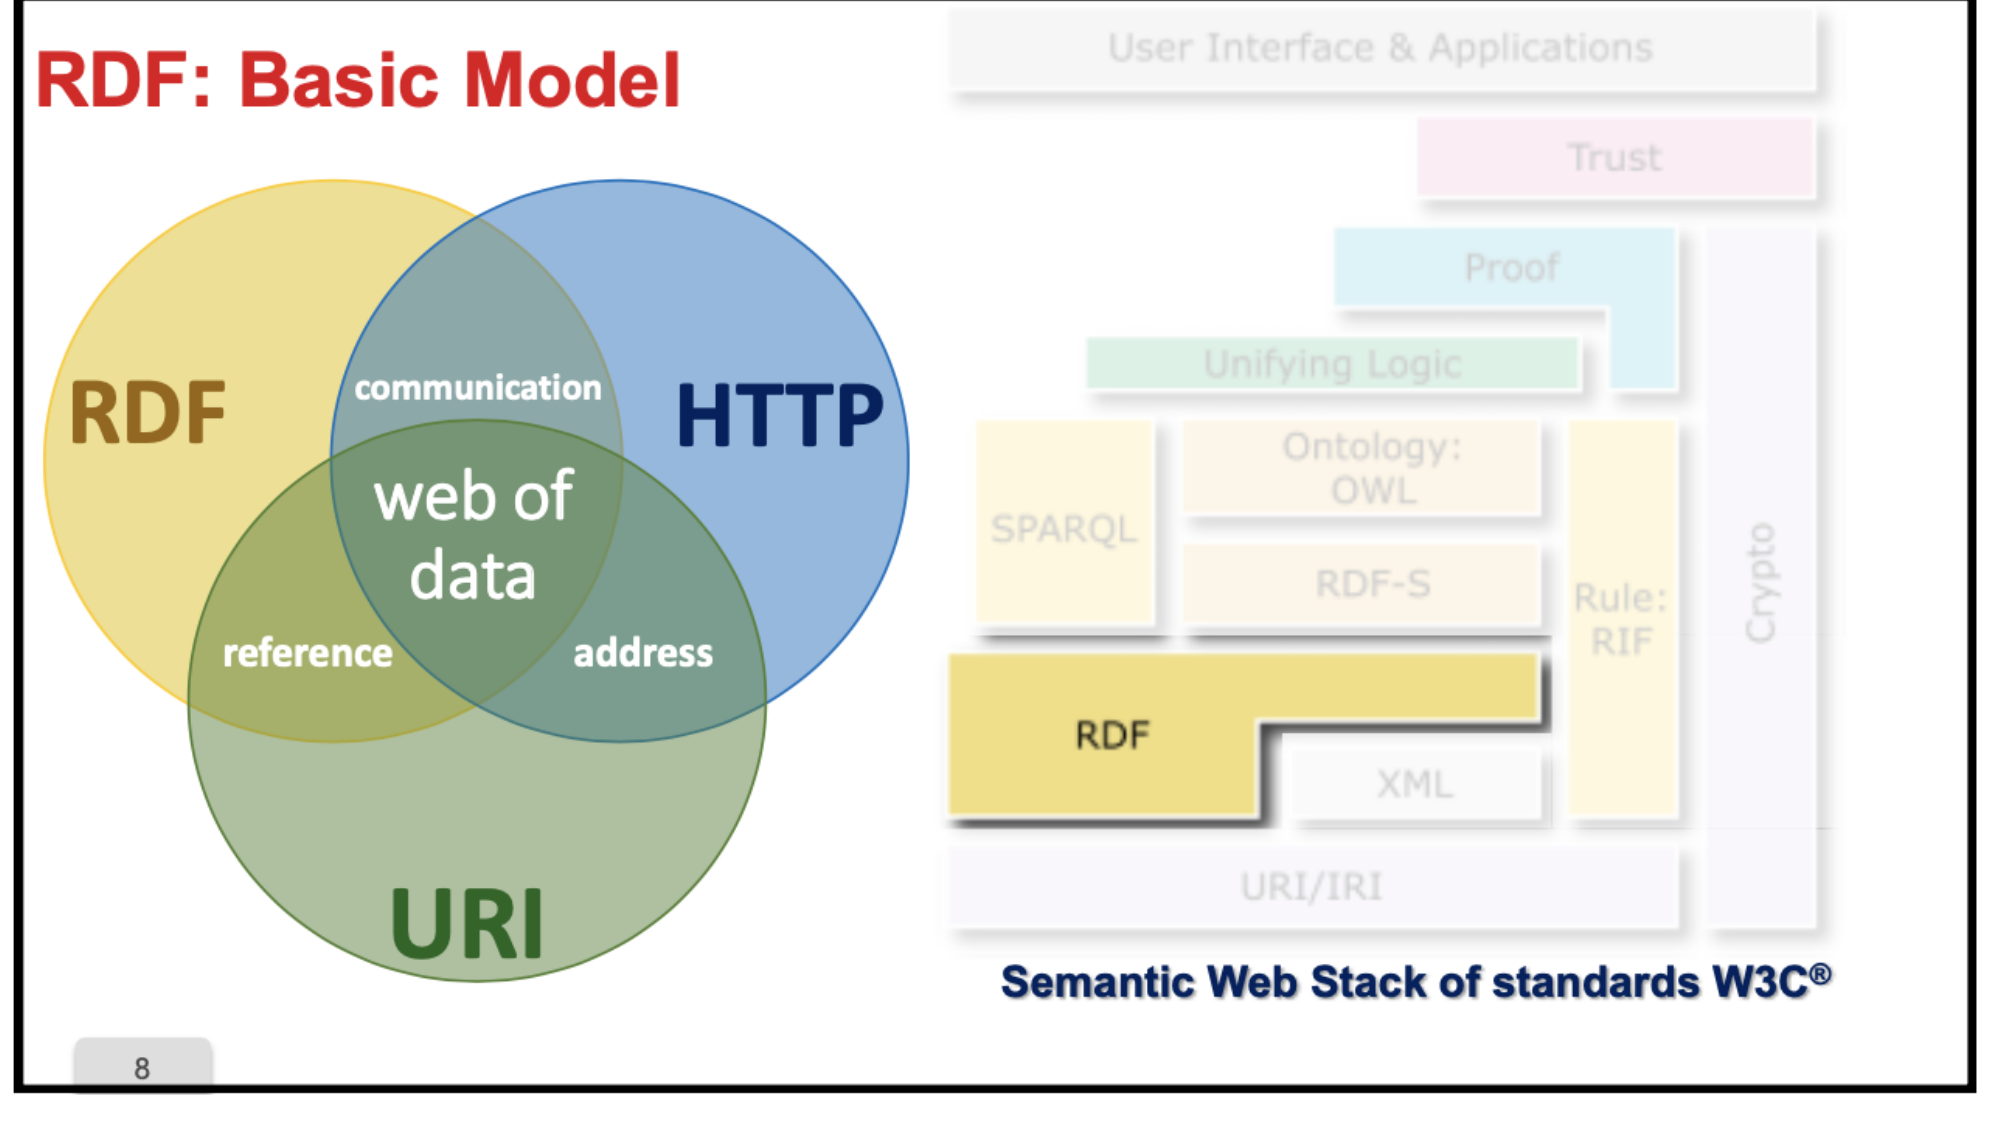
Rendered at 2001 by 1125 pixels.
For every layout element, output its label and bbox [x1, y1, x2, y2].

list [0, 0, 2000, 1125]
